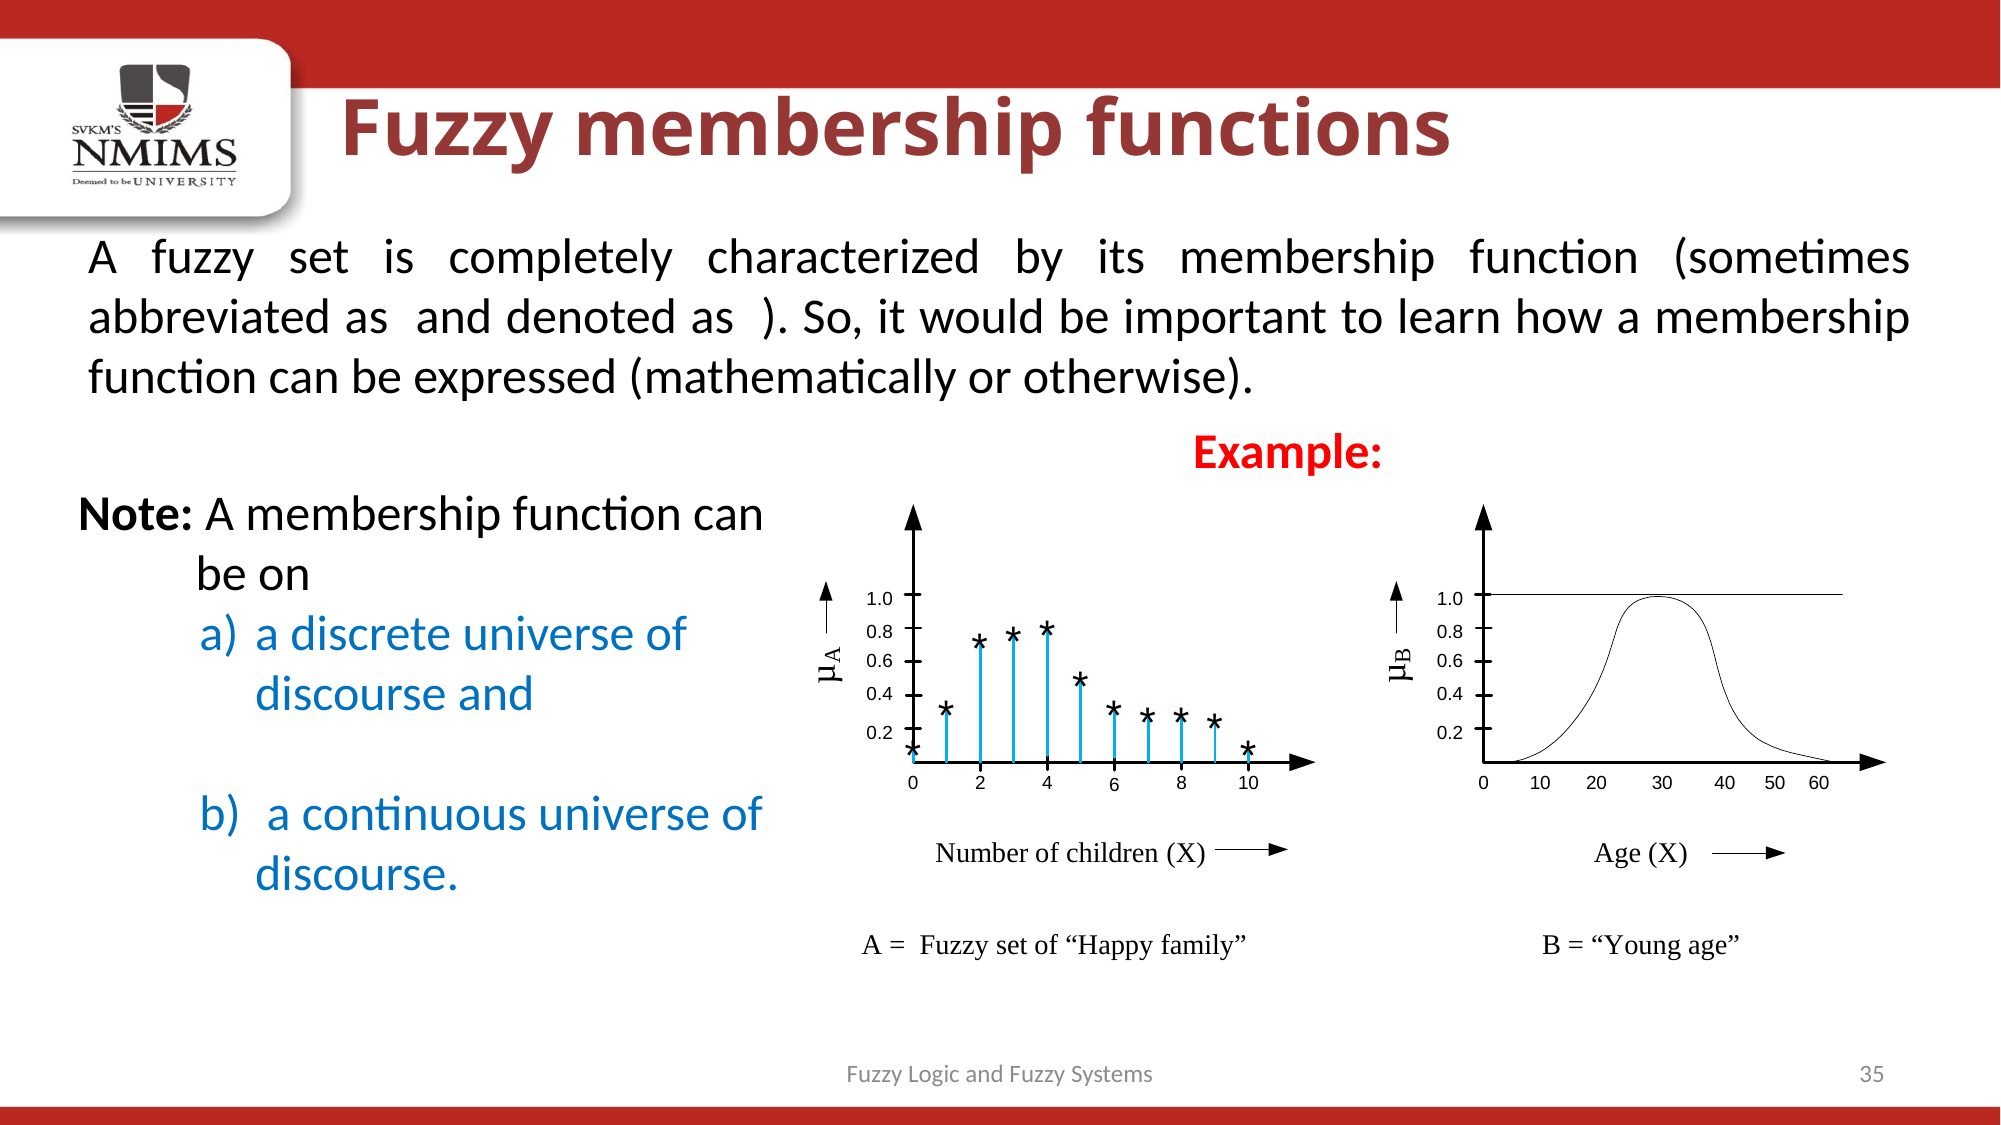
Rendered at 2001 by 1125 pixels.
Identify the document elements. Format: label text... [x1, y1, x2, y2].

slide_number 35 [1433, 1042, 1900, 1103]
footer Fuzzy Logic and Fuzzy Systems [683, 1042, 1317, 1103]
text_box Note: A membership function can be on a discrete universe of discourse and a continuous universe of discourse. [63, 473, 794, 909]
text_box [796, 473, 1917, 974]
text_box Example: [1178, 411, 1399, 471]
picture [0, 0, 2001, 1125]
text_box Fuzzy membership functions [324, 69, 2000, 178]
